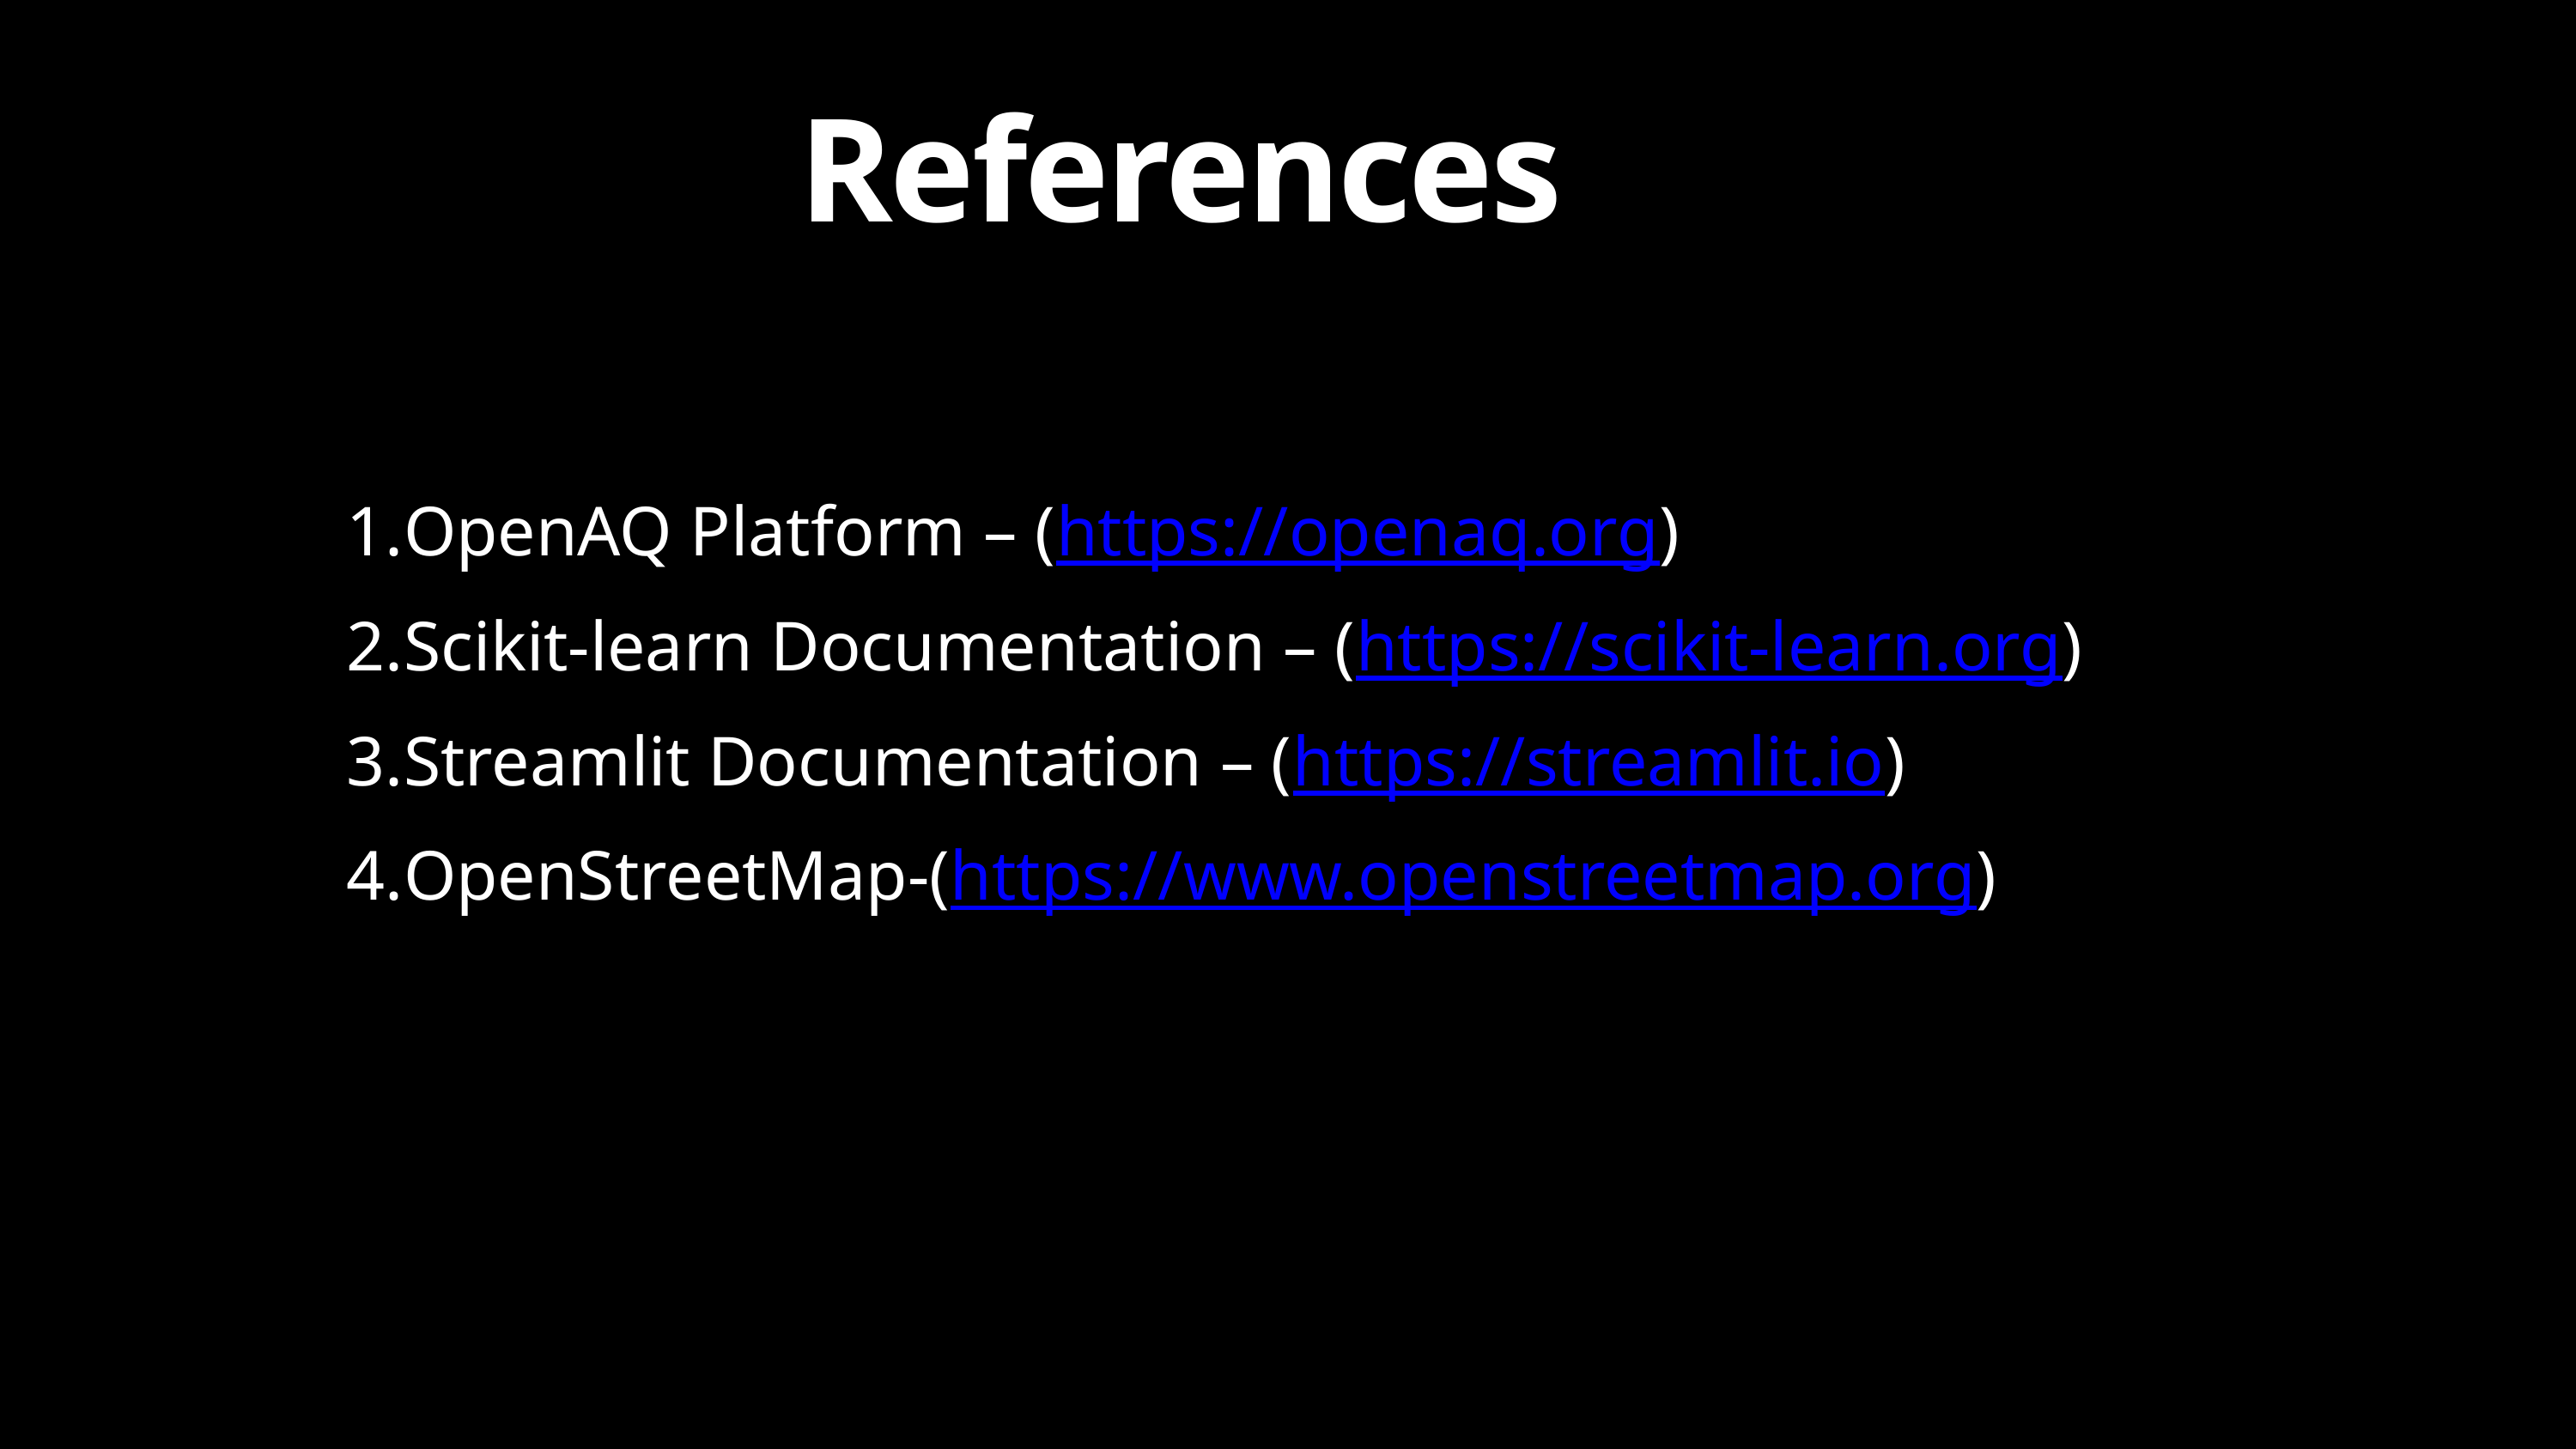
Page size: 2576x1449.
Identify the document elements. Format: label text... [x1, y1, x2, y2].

text_box OpenAQ Platform – (https://openaq.org) Scikit-learn Documentation – (https://scikit-learn.org) Streamlit Documentation – (https://streamlit.io) OpenStreetMap-(https://www.openstreetmap.org) [289, 281, 2499, 1040]
text_box References [761, 81, 1705, 251]
